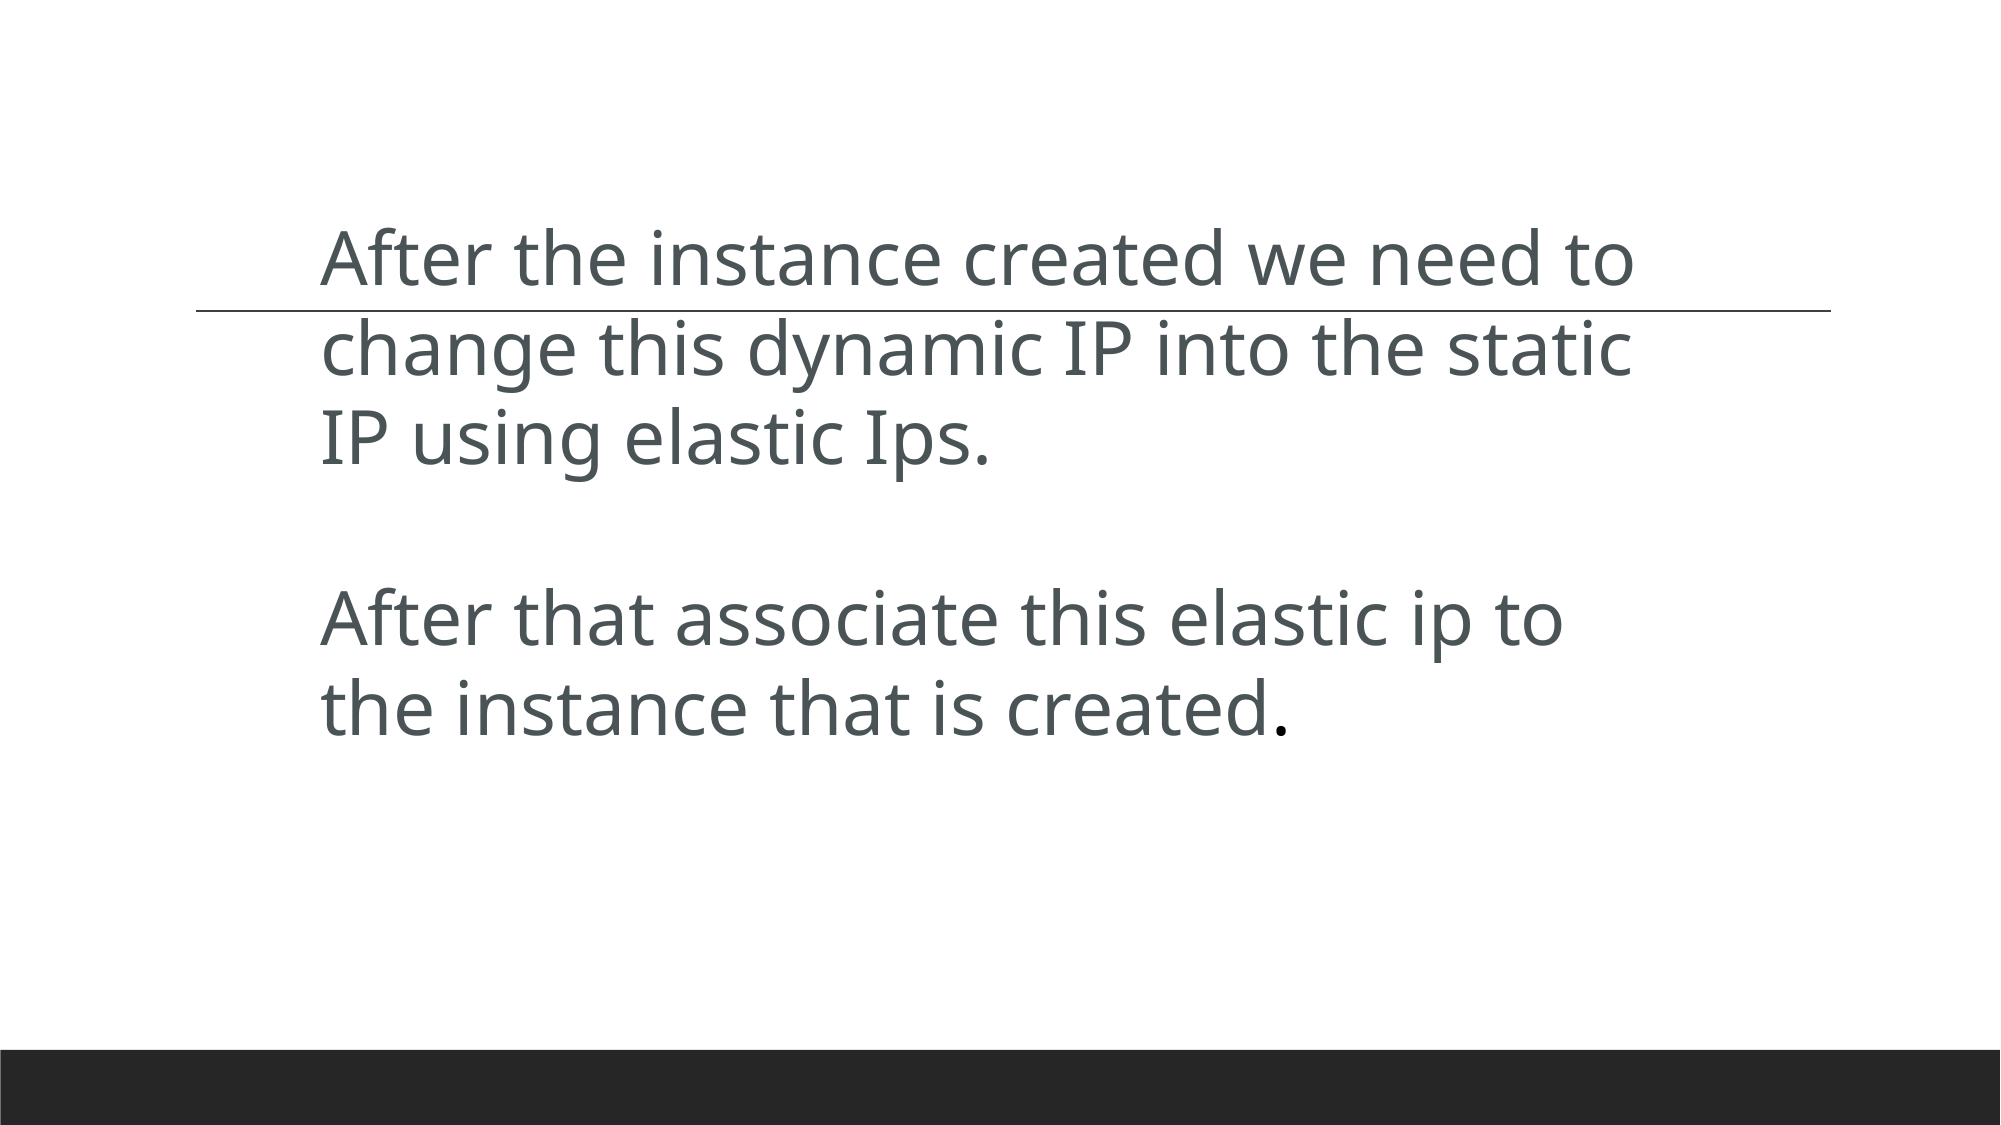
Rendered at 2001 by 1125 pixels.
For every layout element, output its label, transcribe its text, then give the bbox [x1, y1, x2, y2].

text_box After the instance created we need to change this dynamic IP into the static IP using elastic Ips. After that associate this elastic ip to the instance that is created. [305, 202, 1695, 758]
